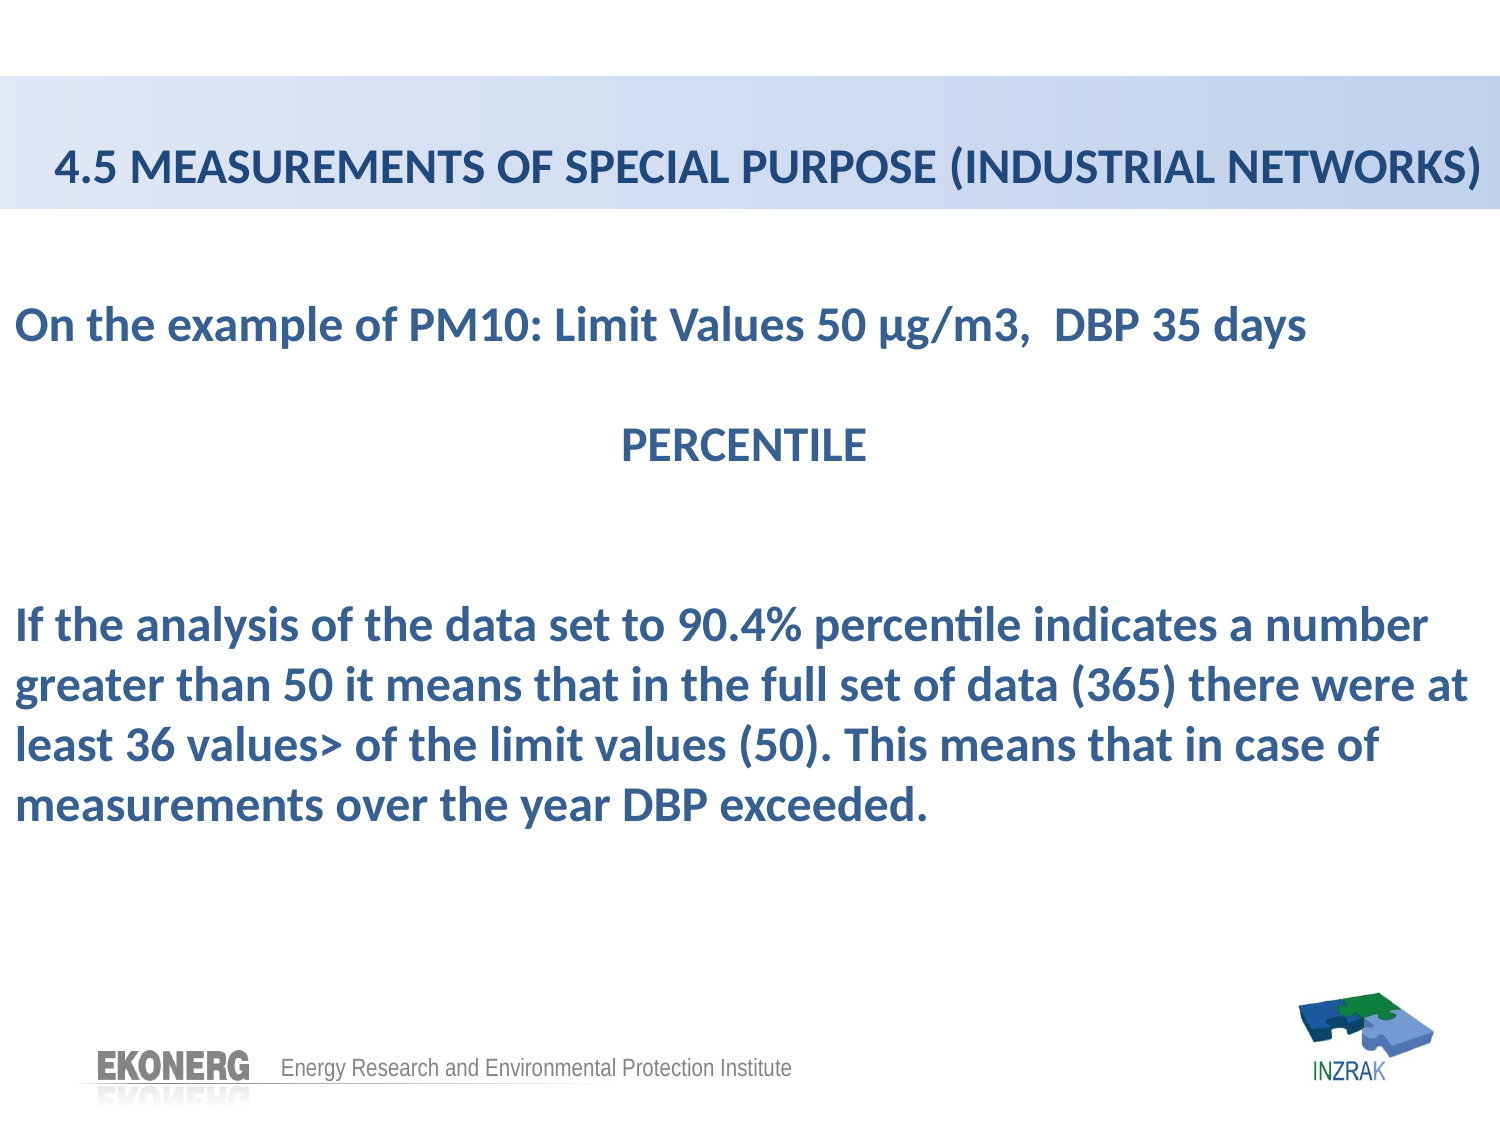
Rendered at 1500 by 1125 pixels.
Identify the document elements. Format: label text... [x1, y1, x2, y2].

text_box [61, 1038, 920, 1112]
picture [1298, 992, 1434, 1088]
title 4.5 measurements of special purpose (INDUSTRIAL NETWORKS) [0, 76, 1500, 209]
